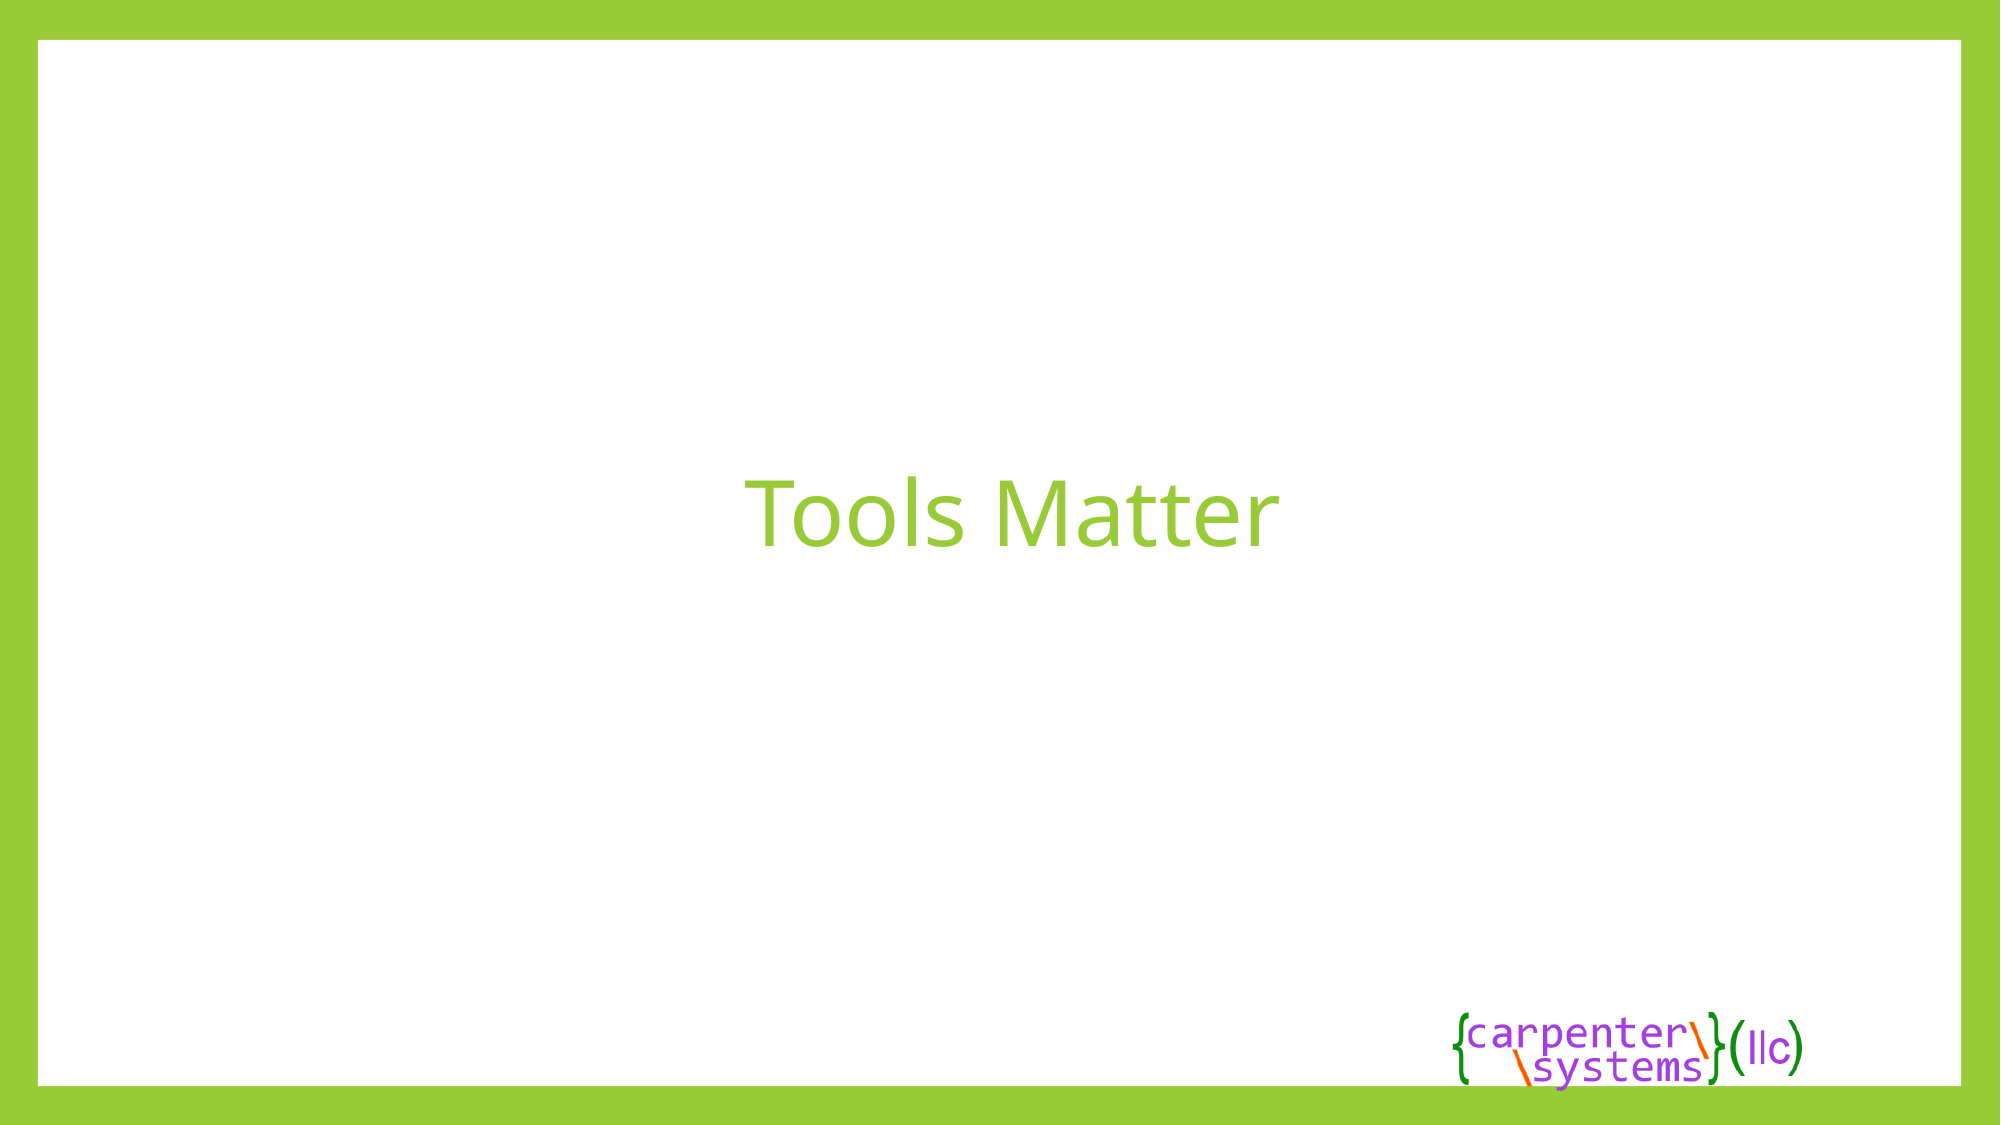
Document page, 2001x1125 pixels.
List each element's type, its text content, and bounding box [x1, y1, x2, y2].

title Tools Matter [203, 405, 1824, 628]
picture [1452, 1011, 1829, 1091]
